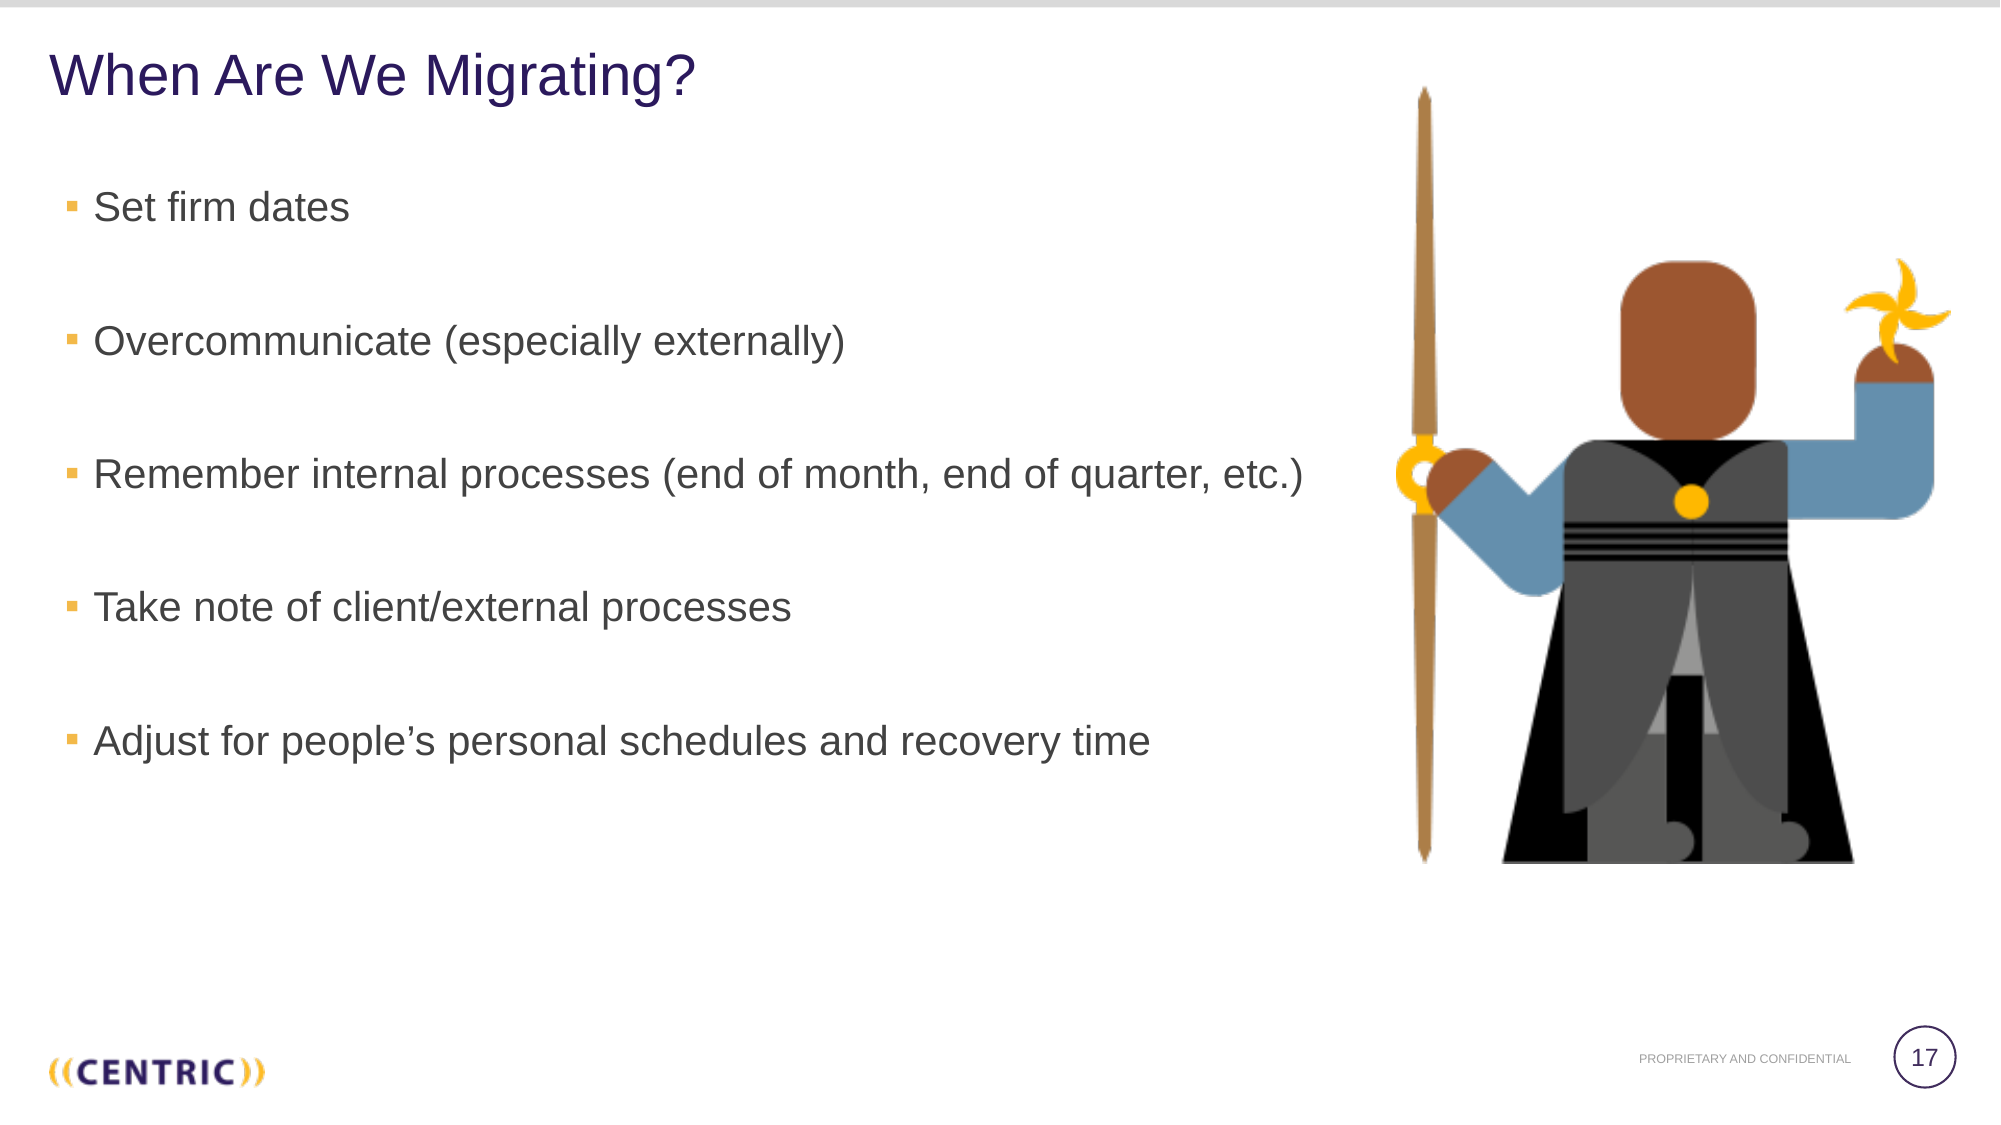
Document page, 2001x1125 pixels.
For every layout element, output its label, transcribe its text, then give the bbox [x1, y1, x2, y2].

picture [1396, 84, 1951, 864]
picture [49, 1057, 265, 1088]
list Set firm dates Overcommunicate (especially externally) Remember internal processes (end of month, end of quarter, etc.) Take note of client/external processes Adjust for people’s personal schedules and recovery time [49, 165, 1325, 994]
title When Are We Migrating? [49, 37, 1025, 132]
